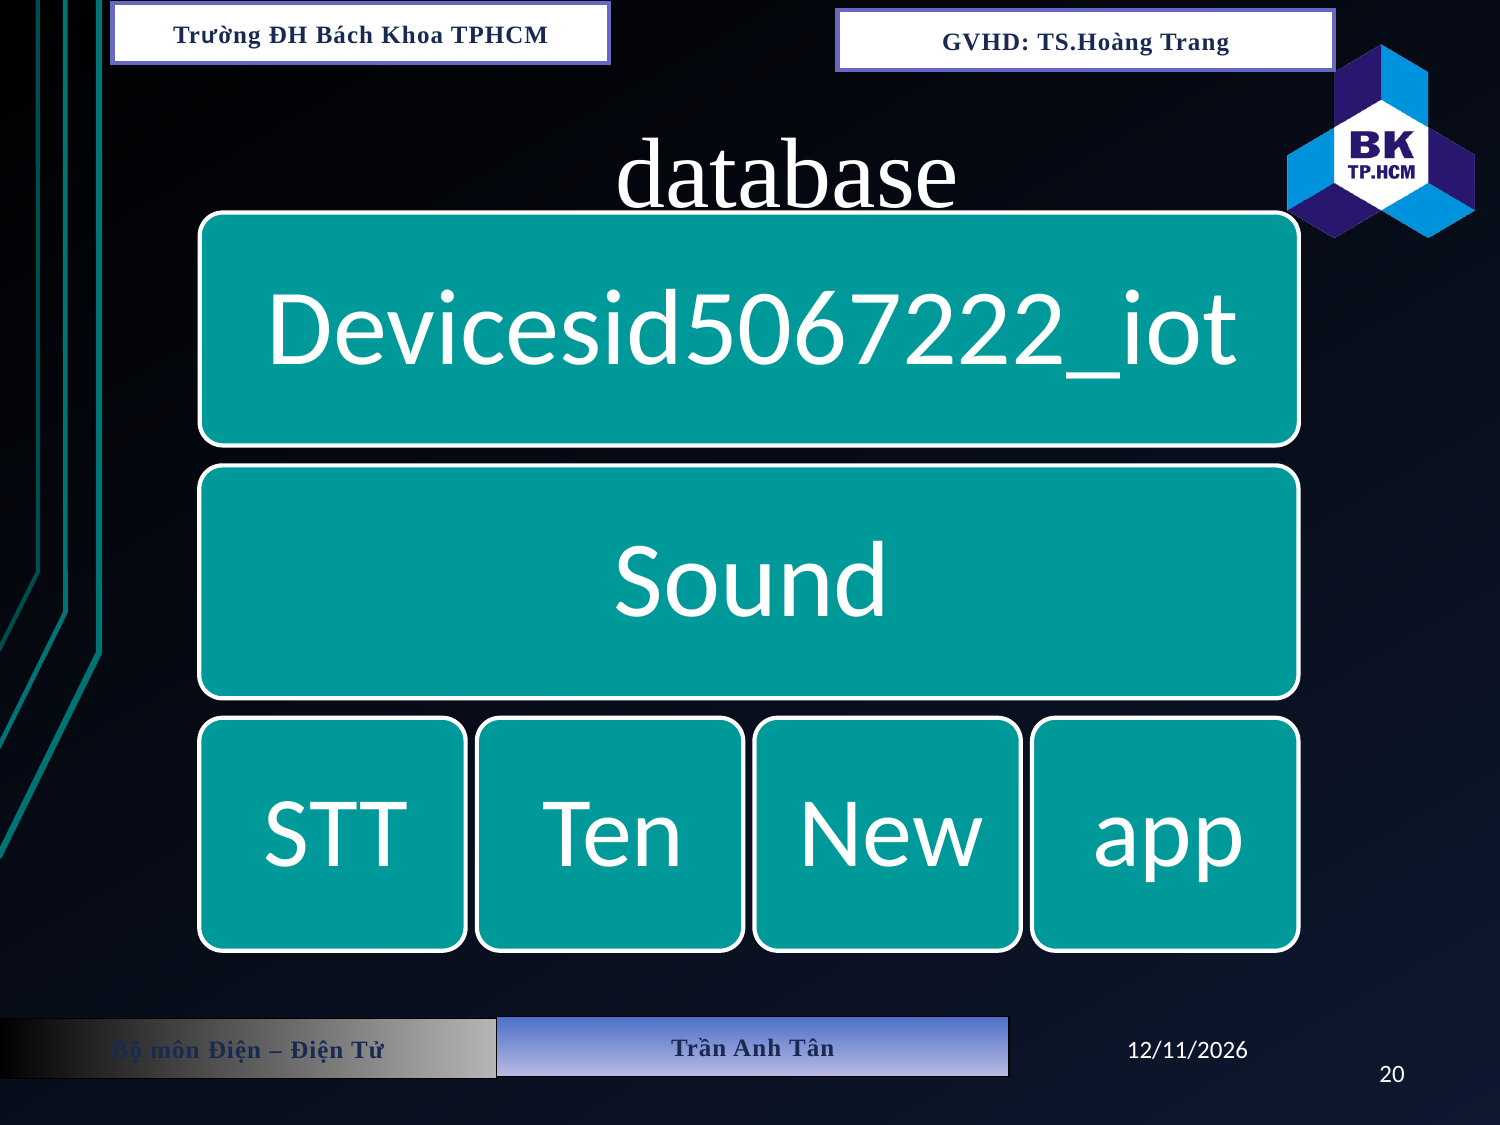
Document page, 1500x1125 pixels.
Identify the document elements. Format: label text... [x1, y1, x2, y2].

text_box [198, 212, 1300, 952]
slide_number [1012, 1018, 1363, 1079]
picture [1287, 44, 1476, 238]
title database [150, 45, 1284, 238]
text_box Trường ĐH Bách Khoa TPHCM [110, 1, 611, 65]
slide_number 20 [1299, 1042, 1425, 1103]
text_box Bộ môn Điện – Điện Tử [0, 1018, 497, 1079]
footer Trần Anh Tân [496, 1016, 1010, 1077]
text_box GVHD: TS.Hoàng Trang [835, 8, 1336, 72]
